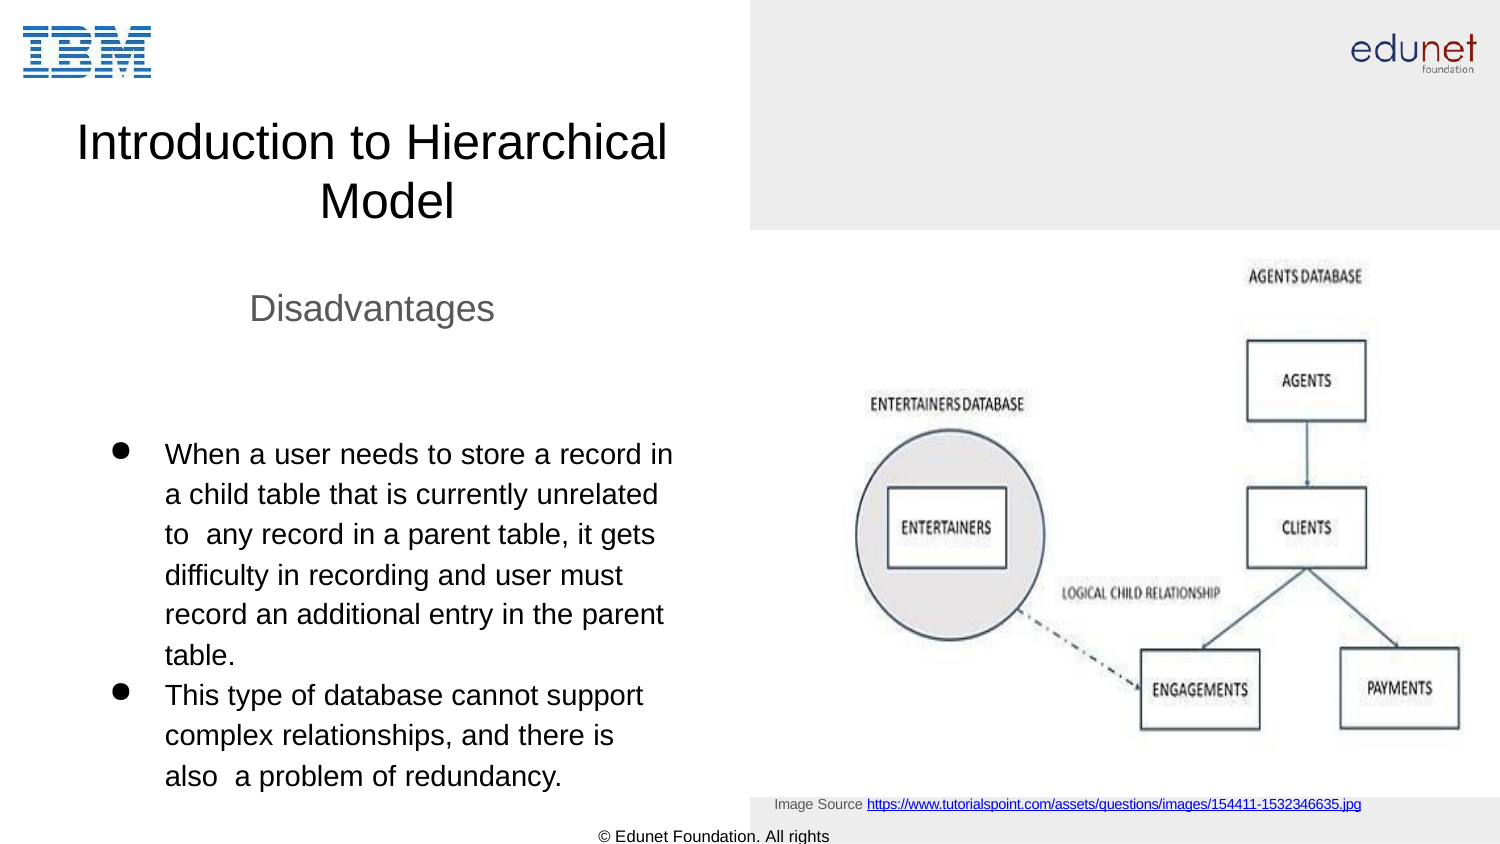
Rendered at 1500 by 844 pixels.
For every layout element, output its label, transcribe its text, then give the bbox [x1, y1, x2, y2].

picture [23, 26, 151, 78]
footer © Edunet Foundation. All rights reserved. [596, 825, 744, 844]
text_box Disadvantages [247, 282, 500, 330]
text_box When a user needs to store a record in a child table that is currently unrelated to any record in a parent table, it gets difficulty in recording and user must record an additional entry in the parent table. This type of database cannot support complex relationships, and there is also a problem of redundancy. [107, 428, 689, 792]
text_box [749, 0, 1500, 844]
title Introduction to Hierarchical Model [73, 105, 671, 252]
